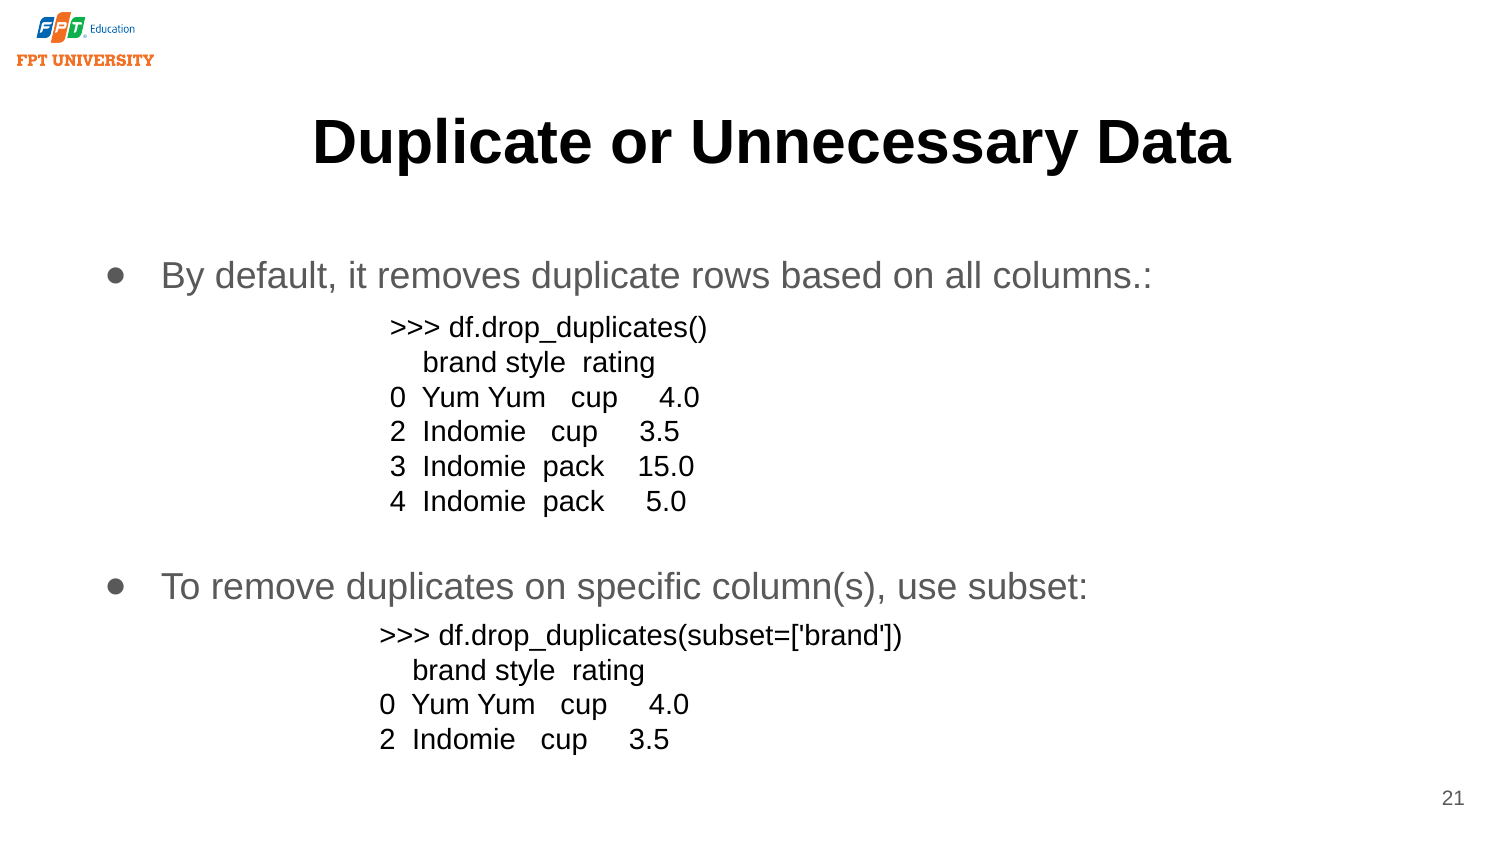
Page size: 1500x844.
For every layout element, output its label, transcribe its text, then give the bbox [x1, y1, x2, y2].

title Duplicate or Unnecessary Data [73, 75, 1472, 169]
list By default, it removes duplicate rows based on all columns.: To remove duplicates on specific column(s), use subset: [89, 229, 1453, 816]
picture [11, 1, 160, 77]
slide_number 21 [1389, 764, 1480, 830]
text_box >>> df.drop_duplicates() brand style rating 0 Yum Yum cup 4.0 2 Indomie cup 3.5 3 Indomie pack 15.0 4 Indomie pack 5.0 [374, 300, 1125, 526]
text_box >>> df.drop_duplicates(subset=['brand']) brand style rating 0 Yum Yum cup 4.0 2 Indomie cup 3.5 [364, 608, 1115, 763]
